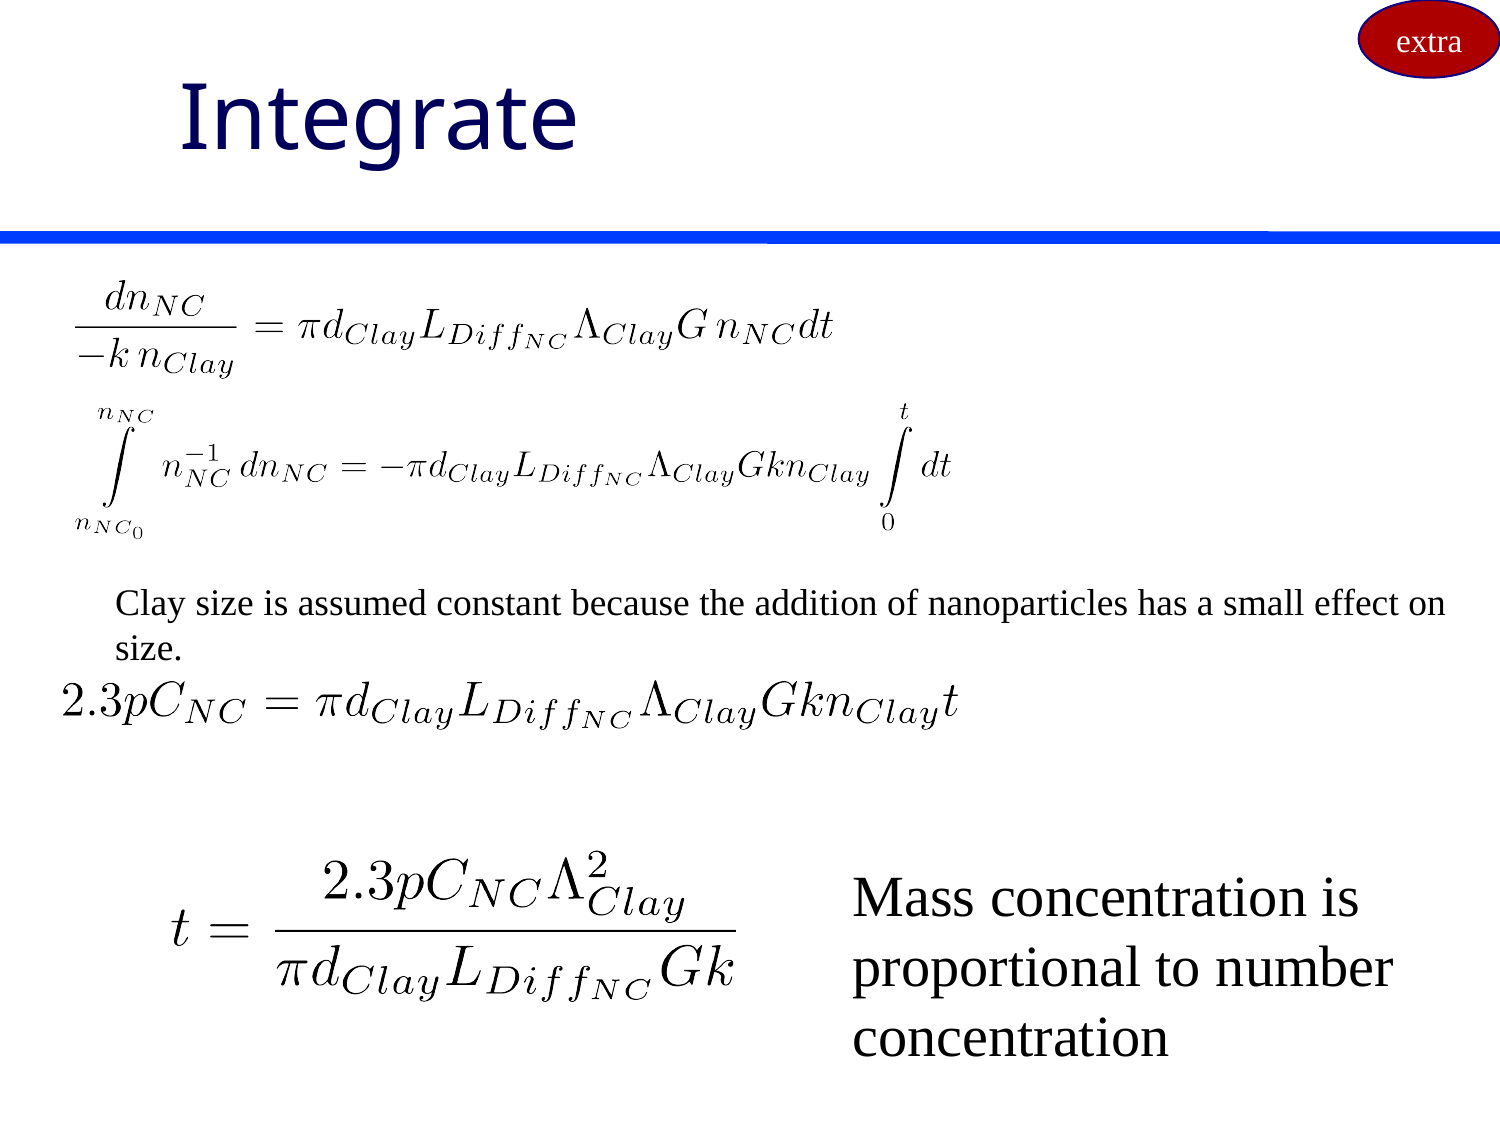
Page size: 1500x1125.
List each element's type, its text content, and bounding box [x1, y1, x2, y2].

text_box Clay size is assumed constant because the addition of nanoparticles has a small effect on size. [100, 570, 1488, 676]
text_box extra [1358, 0, 1500, 78]
picture [63, 680, 959, 730]
text_box Mass concentration is proportional to number concentration [837, 850, 1486, 1076]
picture [74, 402, 951, 539]
picture [171, 850, 736, 1003]
picture [74, 280, 833, 379]
title Integrate [75, 37, 685, 188]
